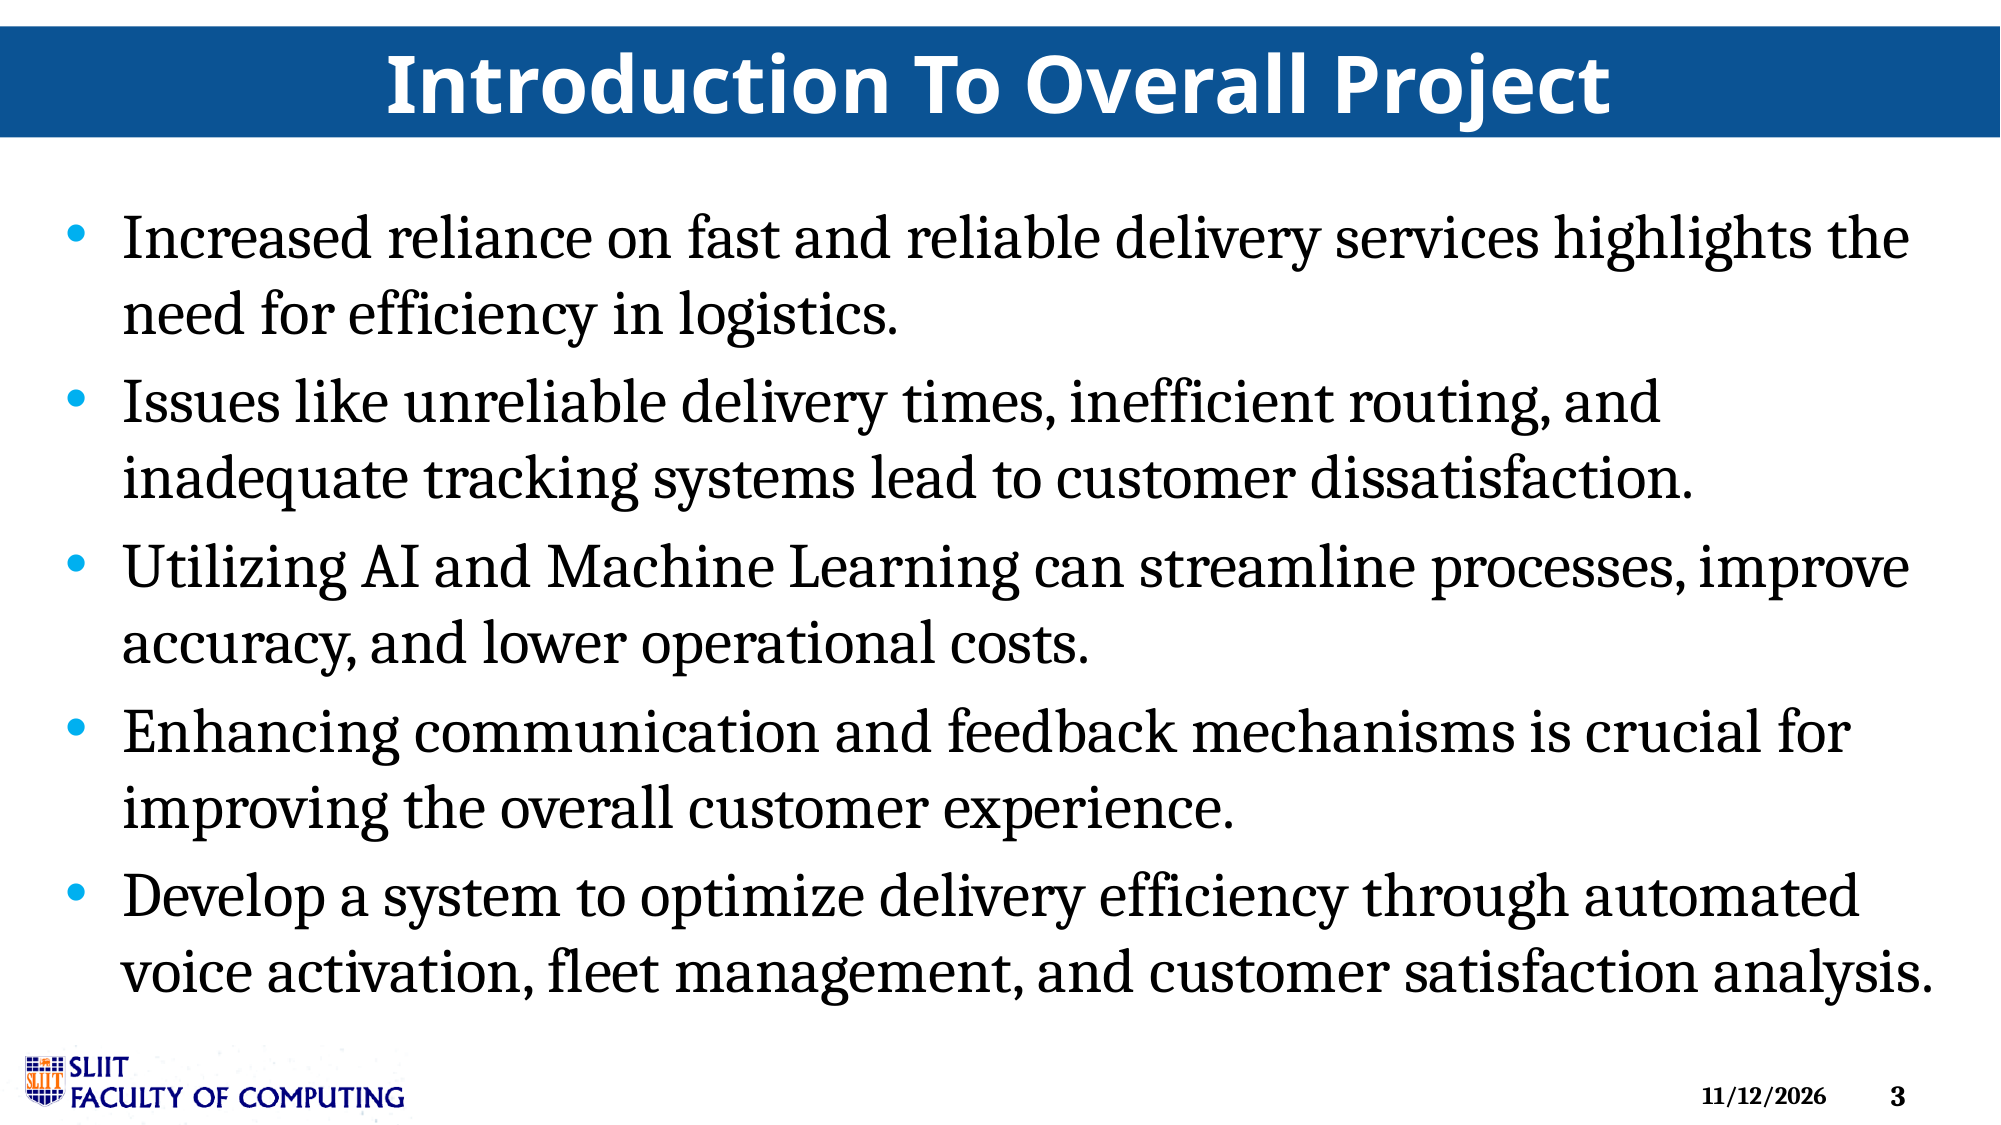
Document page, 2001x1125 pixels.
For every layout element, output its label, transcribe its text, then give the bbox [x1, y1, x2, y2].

list Increased reliance on fast and reliable delivery services highlights the need for efficiency in logistics. Issues like unreliable delivery times, inefficient routing, and inadequate tracking systems lead to customer dissatisfaction. Utilizing AI and Machine Learning can streamline processes, improve accuracy, and lower operational costs. Enhancing communication and feedback mechanisms is crucial for improving the overall customer experience. Develop a system to optimize delivery efficiency through automated voice activation, fleet management, and customer satisfaction analysis. [50, 187, 1967, 1038]
text_box Introduction To Overall Project [0, 26, 2000, 138]
picture [0, 1045, 413, 1125]
